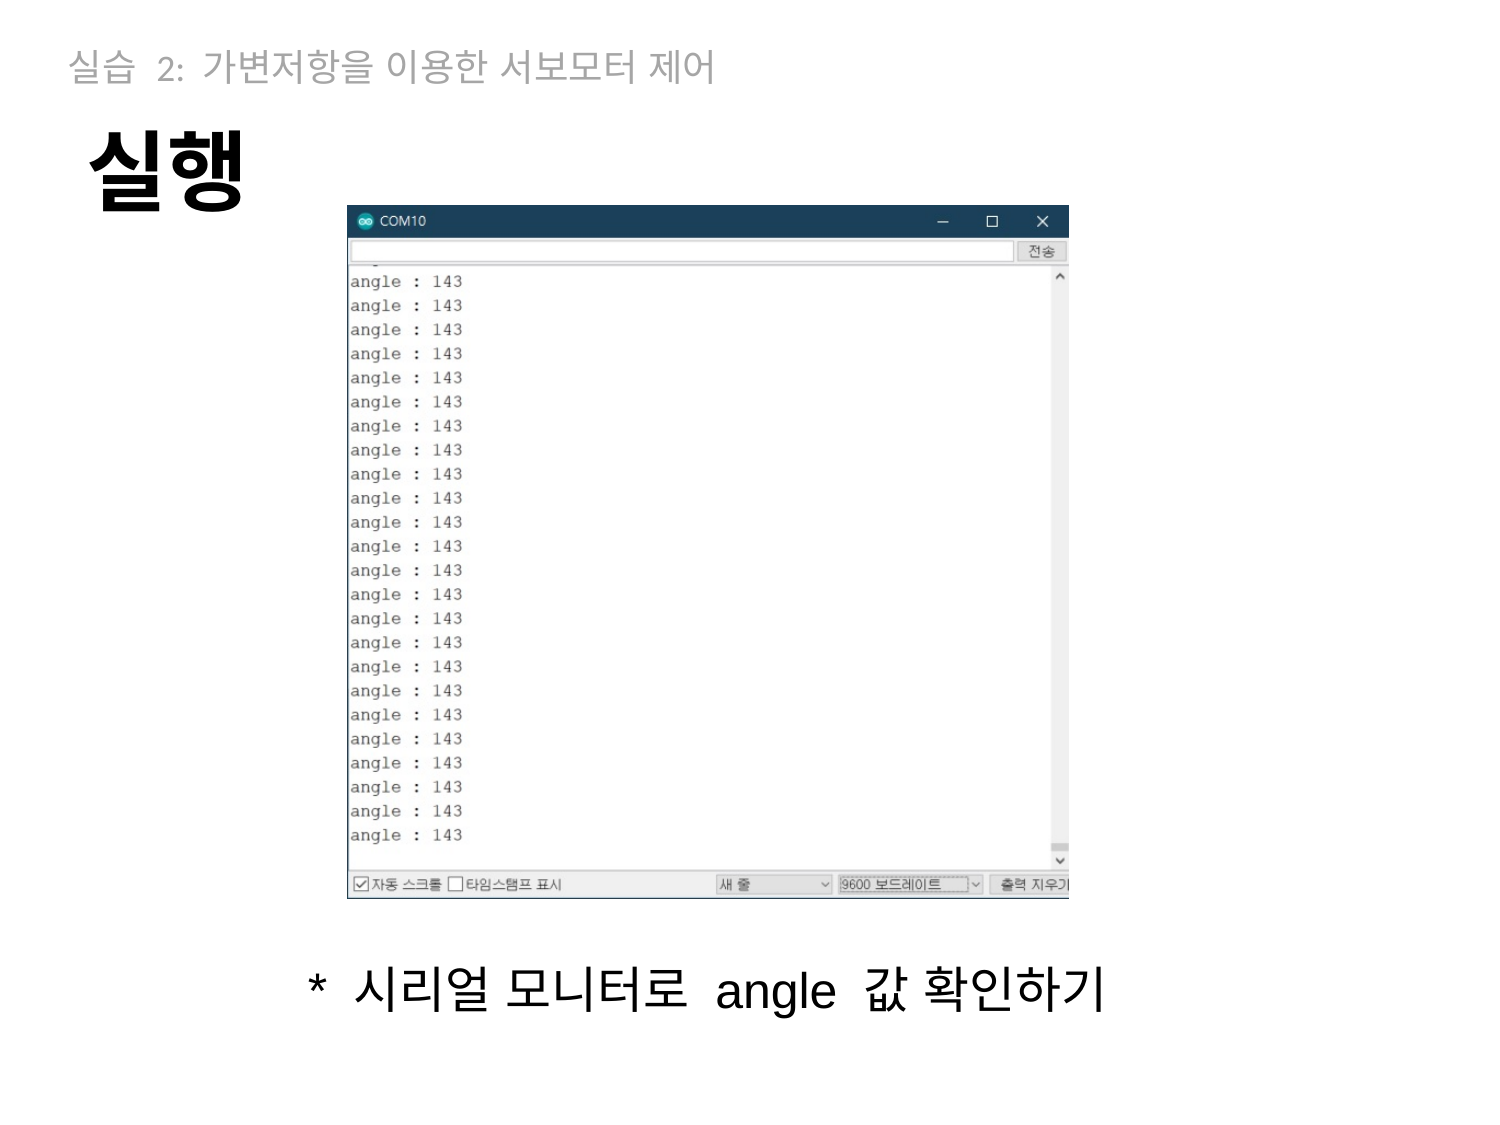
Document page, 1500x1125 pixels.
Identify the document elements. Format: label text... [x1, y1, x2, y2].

text_box 실습 2: 가변저항을 이용한 서보모터 제어 [53, 36, 923, 97]
text_box 실행 [71, 120, 402, 232]
text_box * 시리얼 모니터로 angle 값 확인하기 [293, 951, 1123, 1026]
picture [347, 205, 1069, 899]
